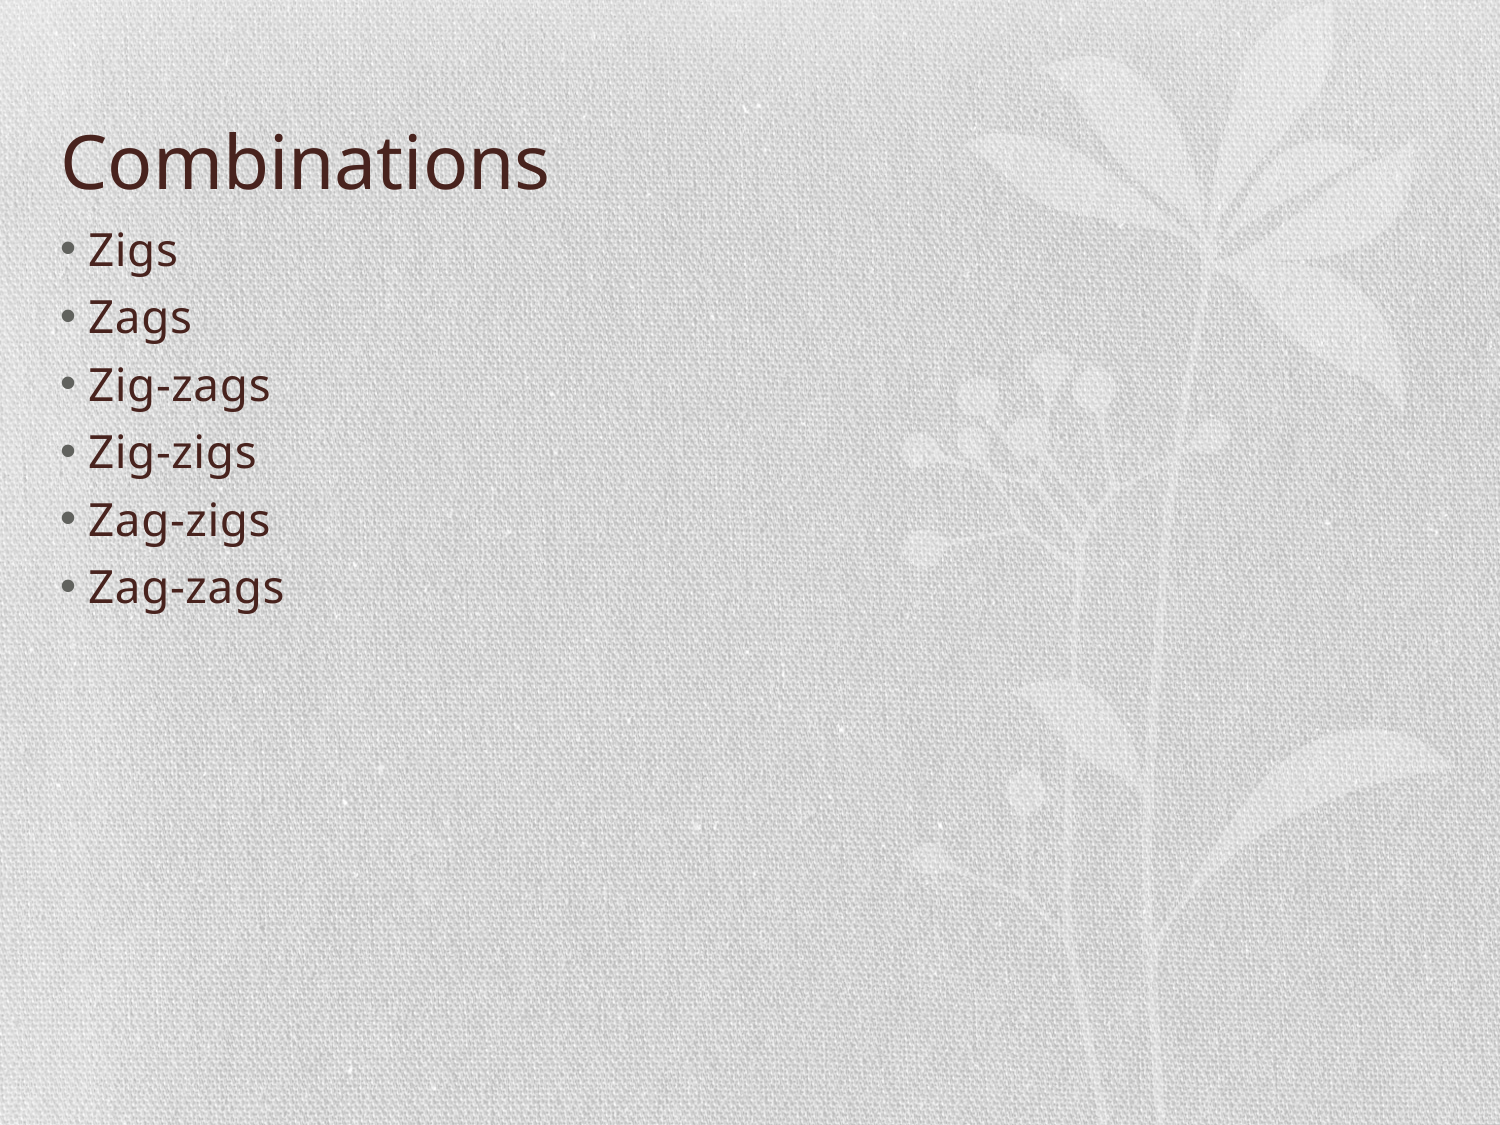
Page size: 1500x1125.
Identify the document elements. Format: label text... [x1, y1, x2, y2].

title Combinations [45, 37, 1455, 213]
list Zigs Zags Zig-zags Zig-zigs Zag-zigs Zag-zags [45, 213, 1455, 1023]
